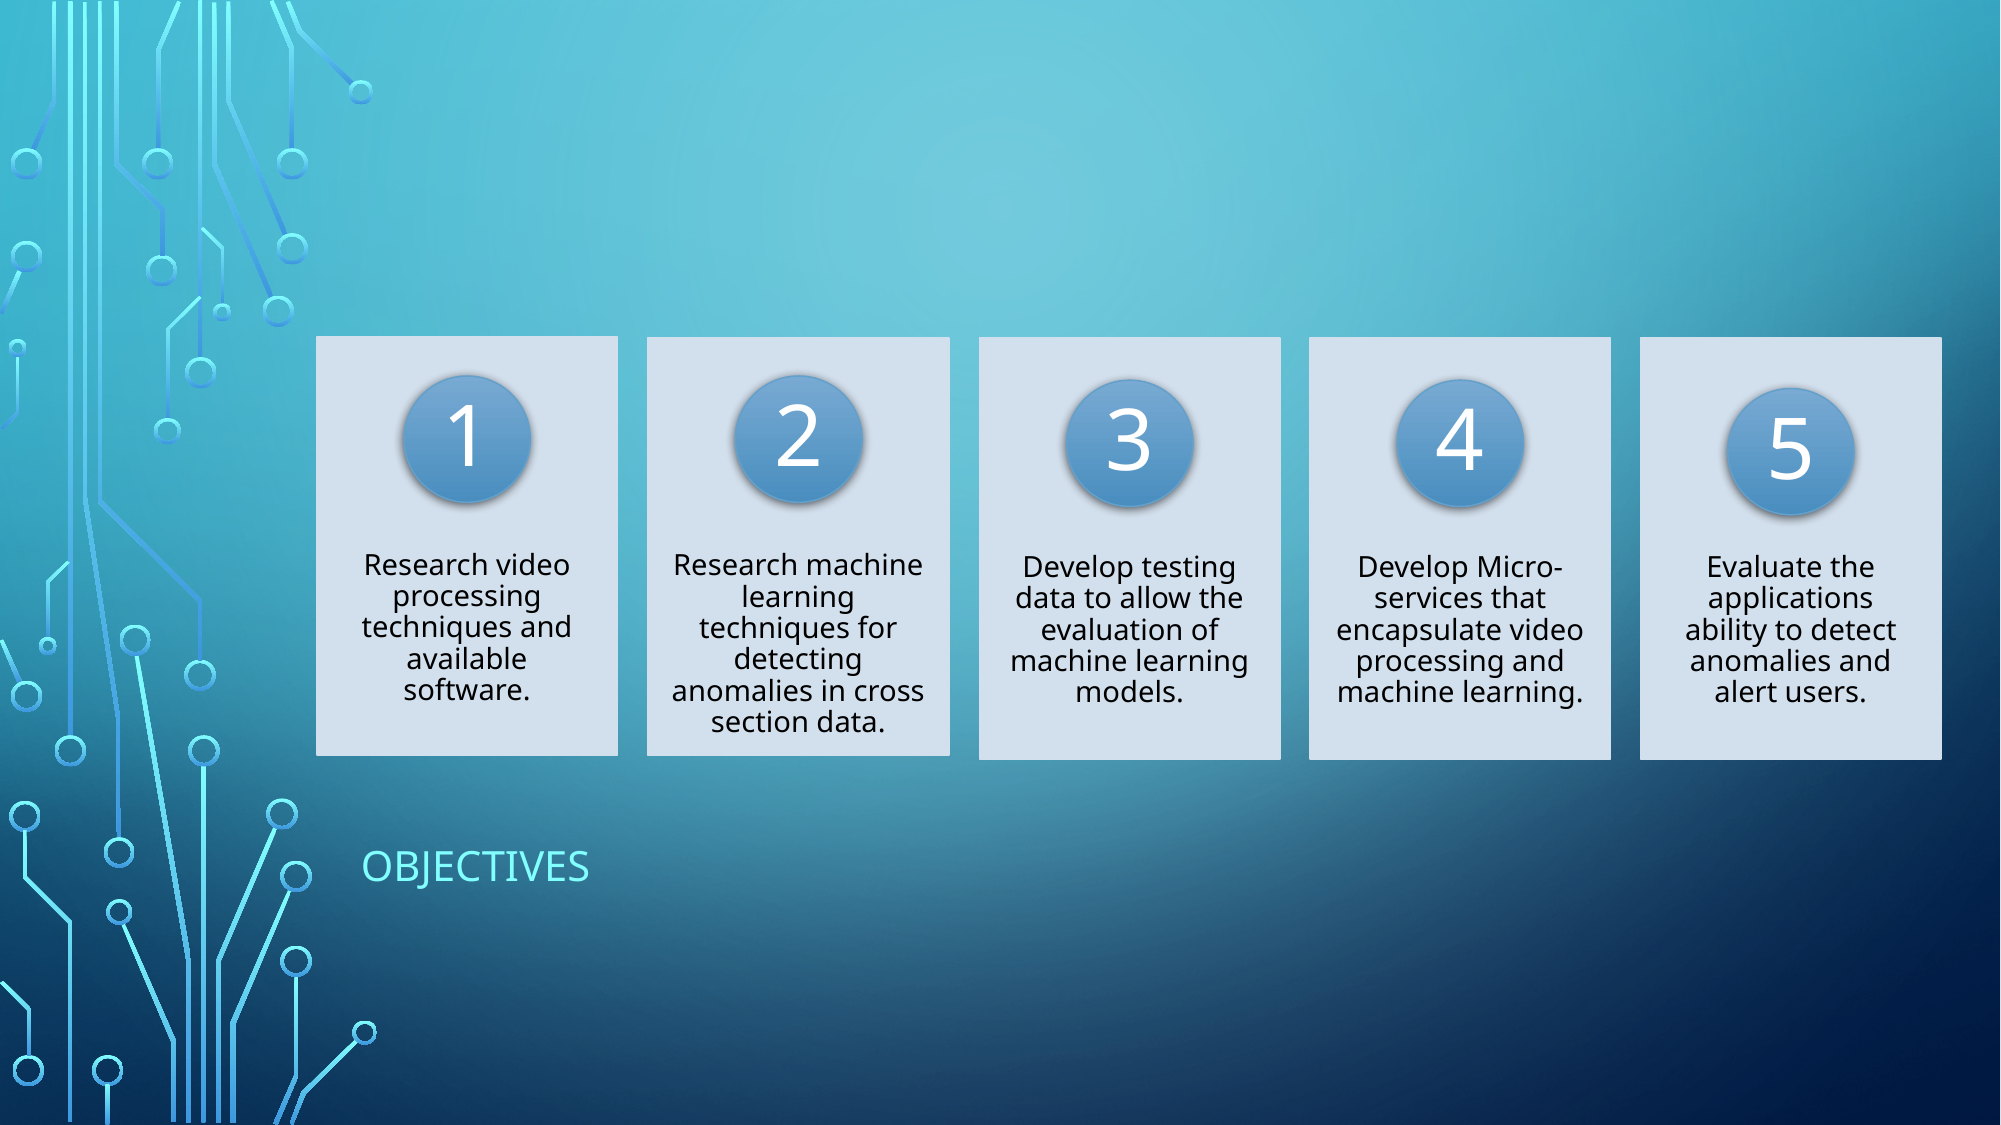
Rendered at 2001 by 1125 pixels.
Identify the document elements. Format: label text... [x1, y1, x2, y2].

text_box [735, 375, 863, 503]
subtitle OBJECTIVES [345, 822, 1788, 1094]
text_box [1396, 379, 1524, 507]
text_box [1640, 337, 1942, 760]
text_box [647, 337, 950, 756]
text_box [979, 337, 1281, 760]
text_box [1309, 337, 1611, 760]
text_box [1066, 379, 1194, 507]
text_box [316, 336, 618, 756]
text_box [403, 375, 531, 503]
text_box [1727, 388, 1855, 516]
